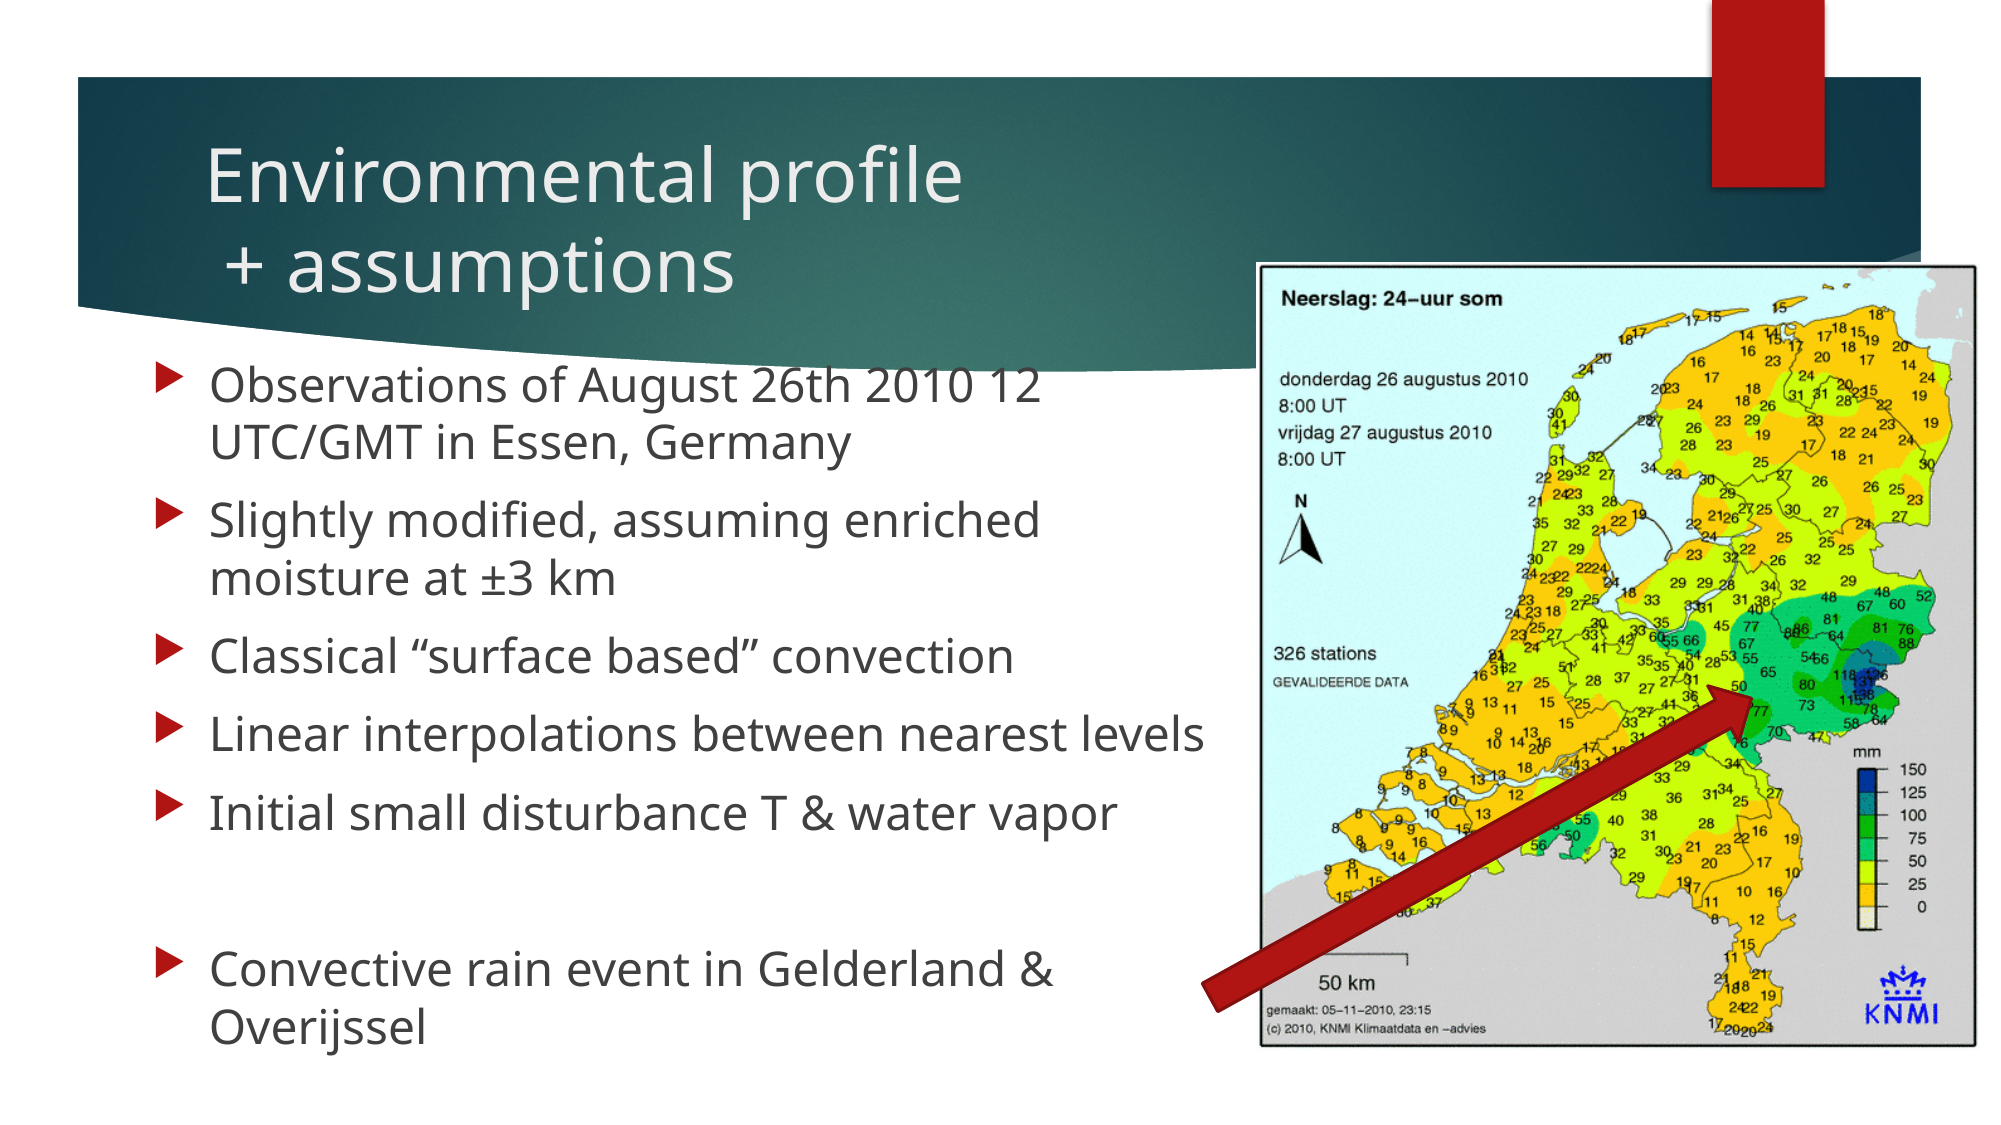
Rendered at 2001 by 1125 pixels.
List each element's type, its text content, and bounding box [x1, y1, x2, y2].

text_box [1200, 955, 1250, 1013]
list Observations of August 26th 2010 12 UTC/GMT in Essen, Germany Slightly modified, assuming enriched moisture at ±3 km Classical “surface based” convection Linear interpolations between nearest levels Initial small disturbance T & water vapor Convective rain event in Gelderland & Overijssel [137, 346, 1237, 985]
picture [1256, 262, 1980, 1051]
title Environmental profile + assumptions [189, 159, 1638, 276]
